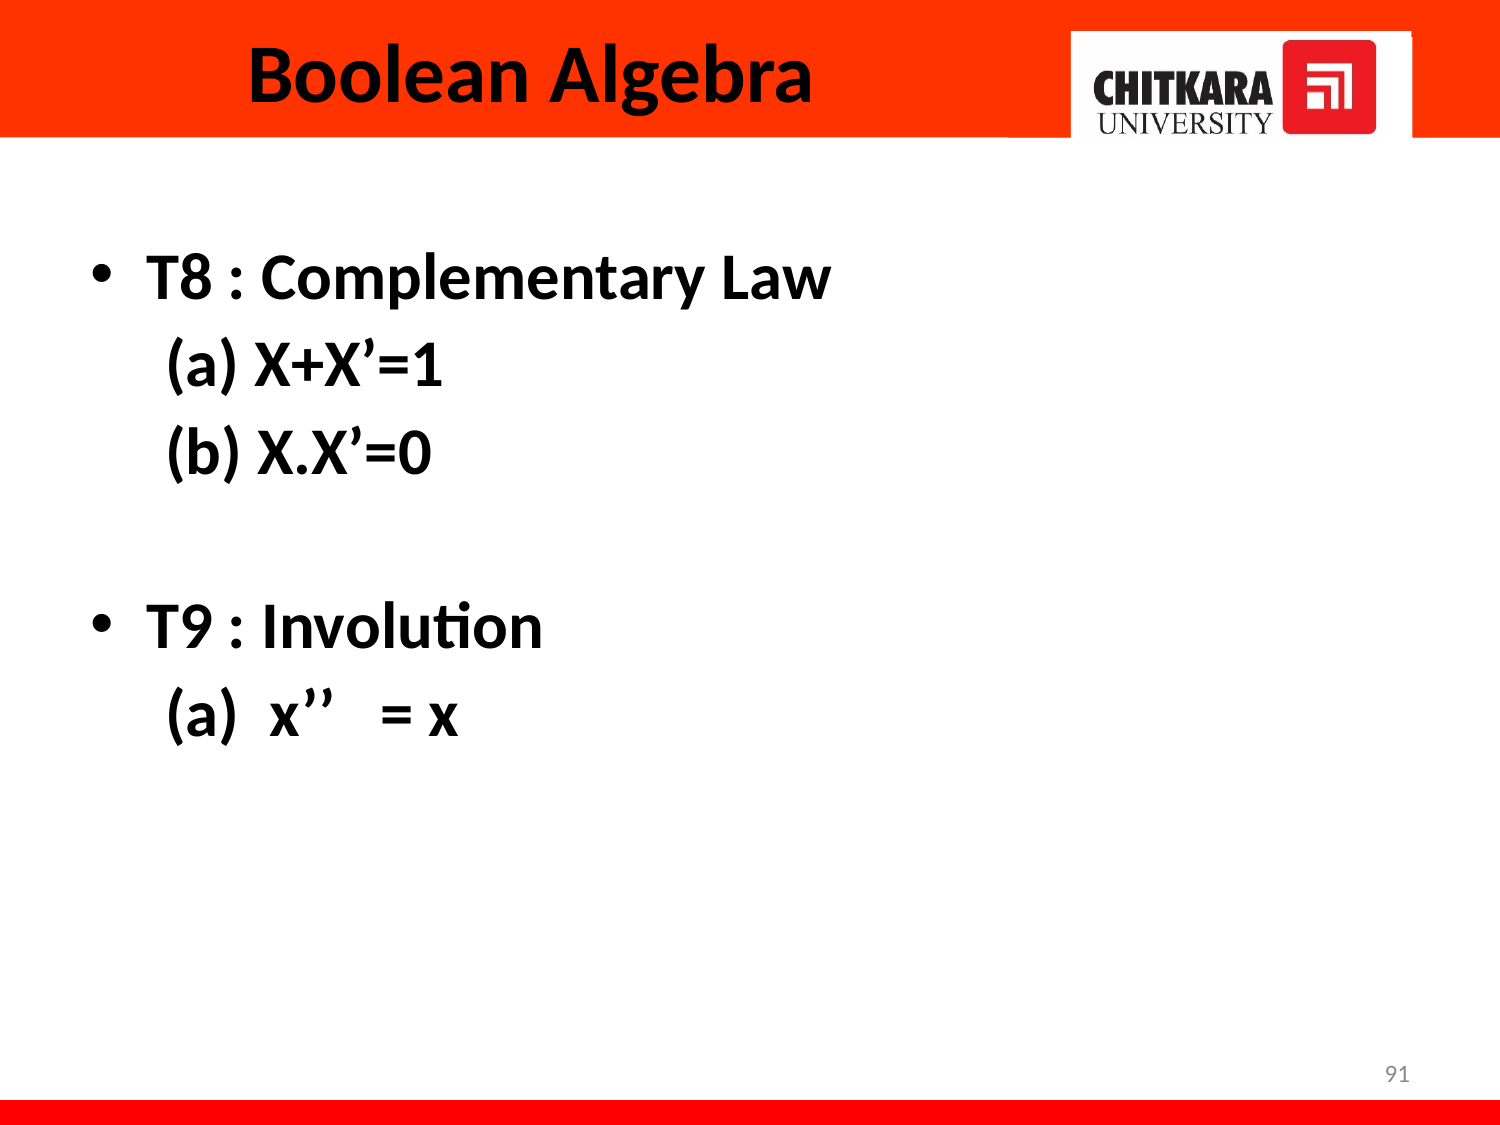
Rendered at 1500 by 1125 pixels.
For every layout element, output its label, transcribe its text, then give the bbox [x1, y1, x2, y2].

picture [1074, 37, 1391, 138]
slide_number 91 [1074, 1042, 1425, 1103]
title Boolean Algebra [0, 0, 1063, 138]
list T8 : Complementary Law (a) X+X’=1 (b) X.X’=0 T9 : Involution (a) x’’ = x [75, 224, 1425, 968]
